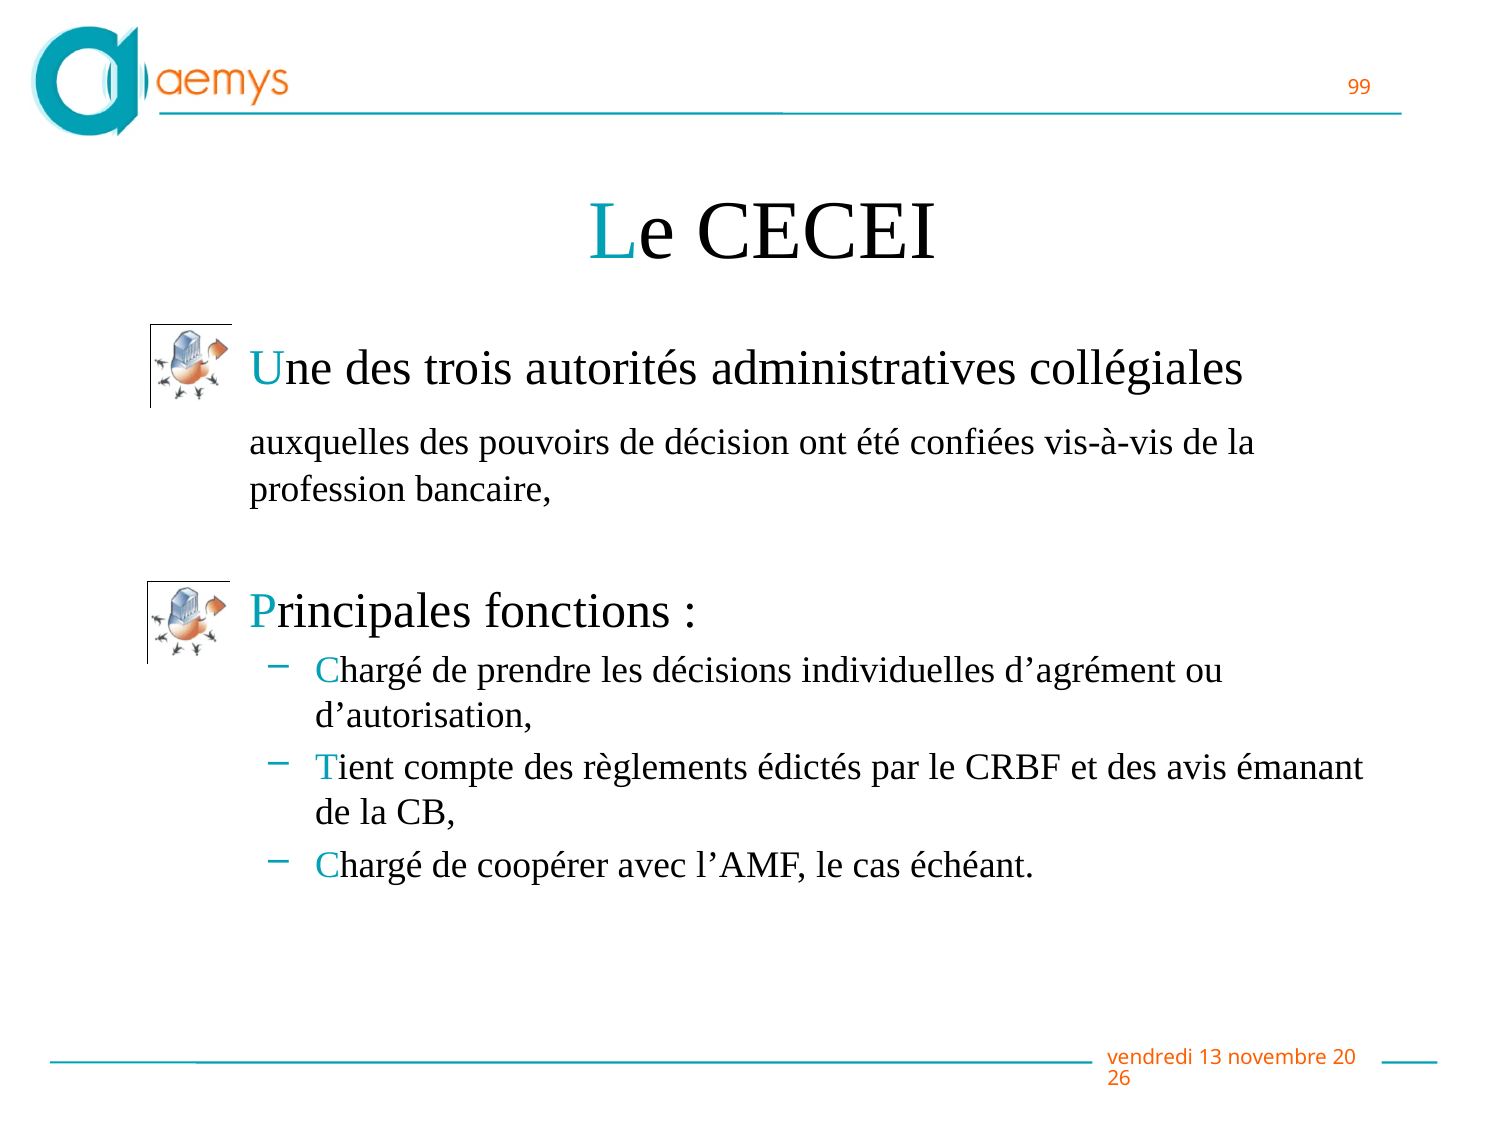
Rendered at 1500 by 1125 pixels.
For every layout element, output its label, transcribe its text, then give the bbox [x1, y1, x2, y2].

list Une des trois autorités administratives collégiales auxquelles des pouvoirs de décision ont été confiées vis-à-vis de la profession bancaire, Principales fonctions : Chargé de prendre les décisions individuelles d’agrément ou d’autorisation, Tient compte des règlements édictés par le CRBF et des avis émanant de la CB, Chargé de coopérer avec l’AMF, le cas échéant. [177, 326, 1391, 940]
picture [147, 580, 231, 664]
title Le CECEI [112, 137, 1413, 313]
picture [149, 324, 233, 408]
picture [29, 24, 290, 138]
